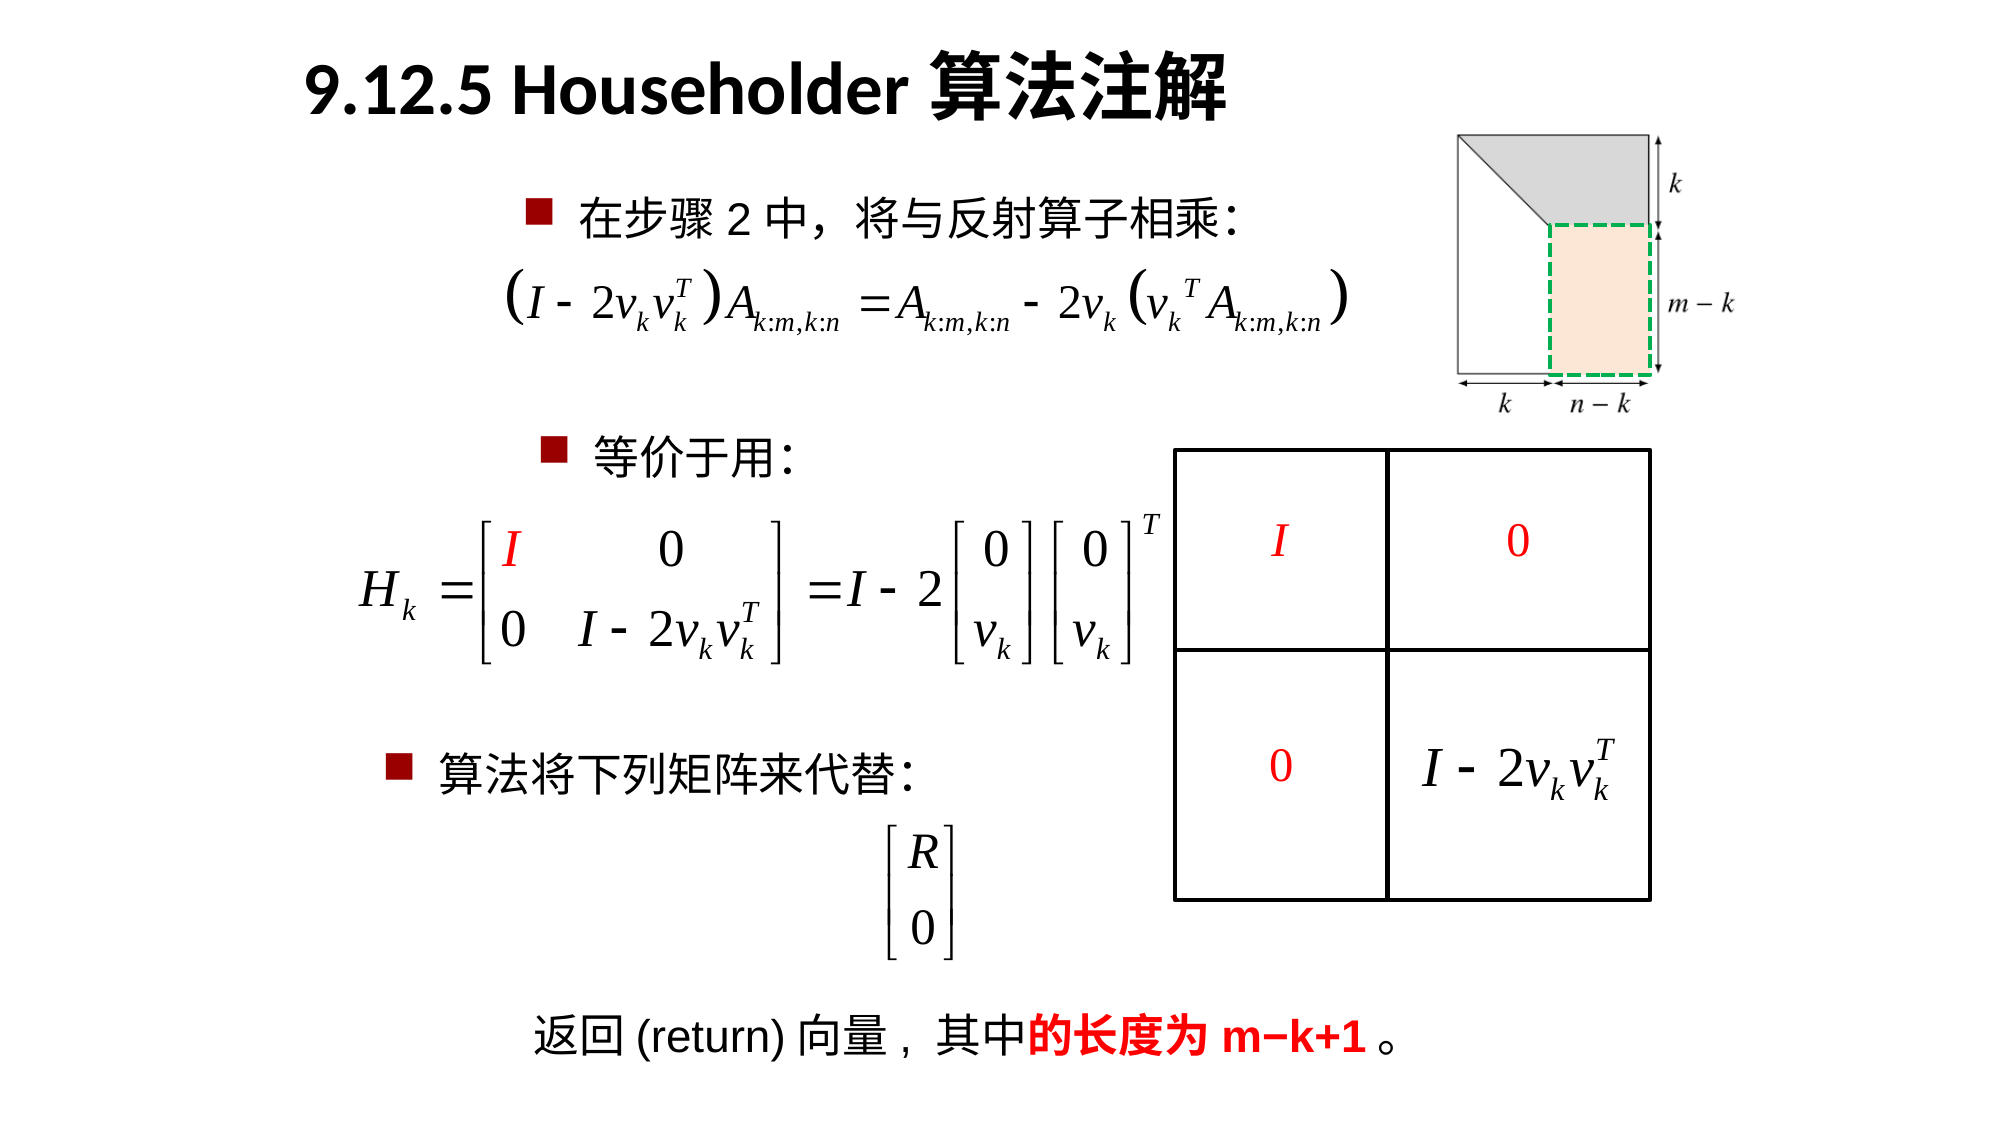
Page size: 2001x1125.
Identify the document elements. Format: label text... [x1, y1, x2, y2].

text_box 9.12.5 Householder算法注解 [287, 37, 1732, 131]
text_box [499, 261, 1354, 352]
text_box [349, 499, 1174, 678]
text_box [875, 815, 975, 970]
picture [1446, 124, 1751, 426]
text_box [1174, 449, 1651, 901]
